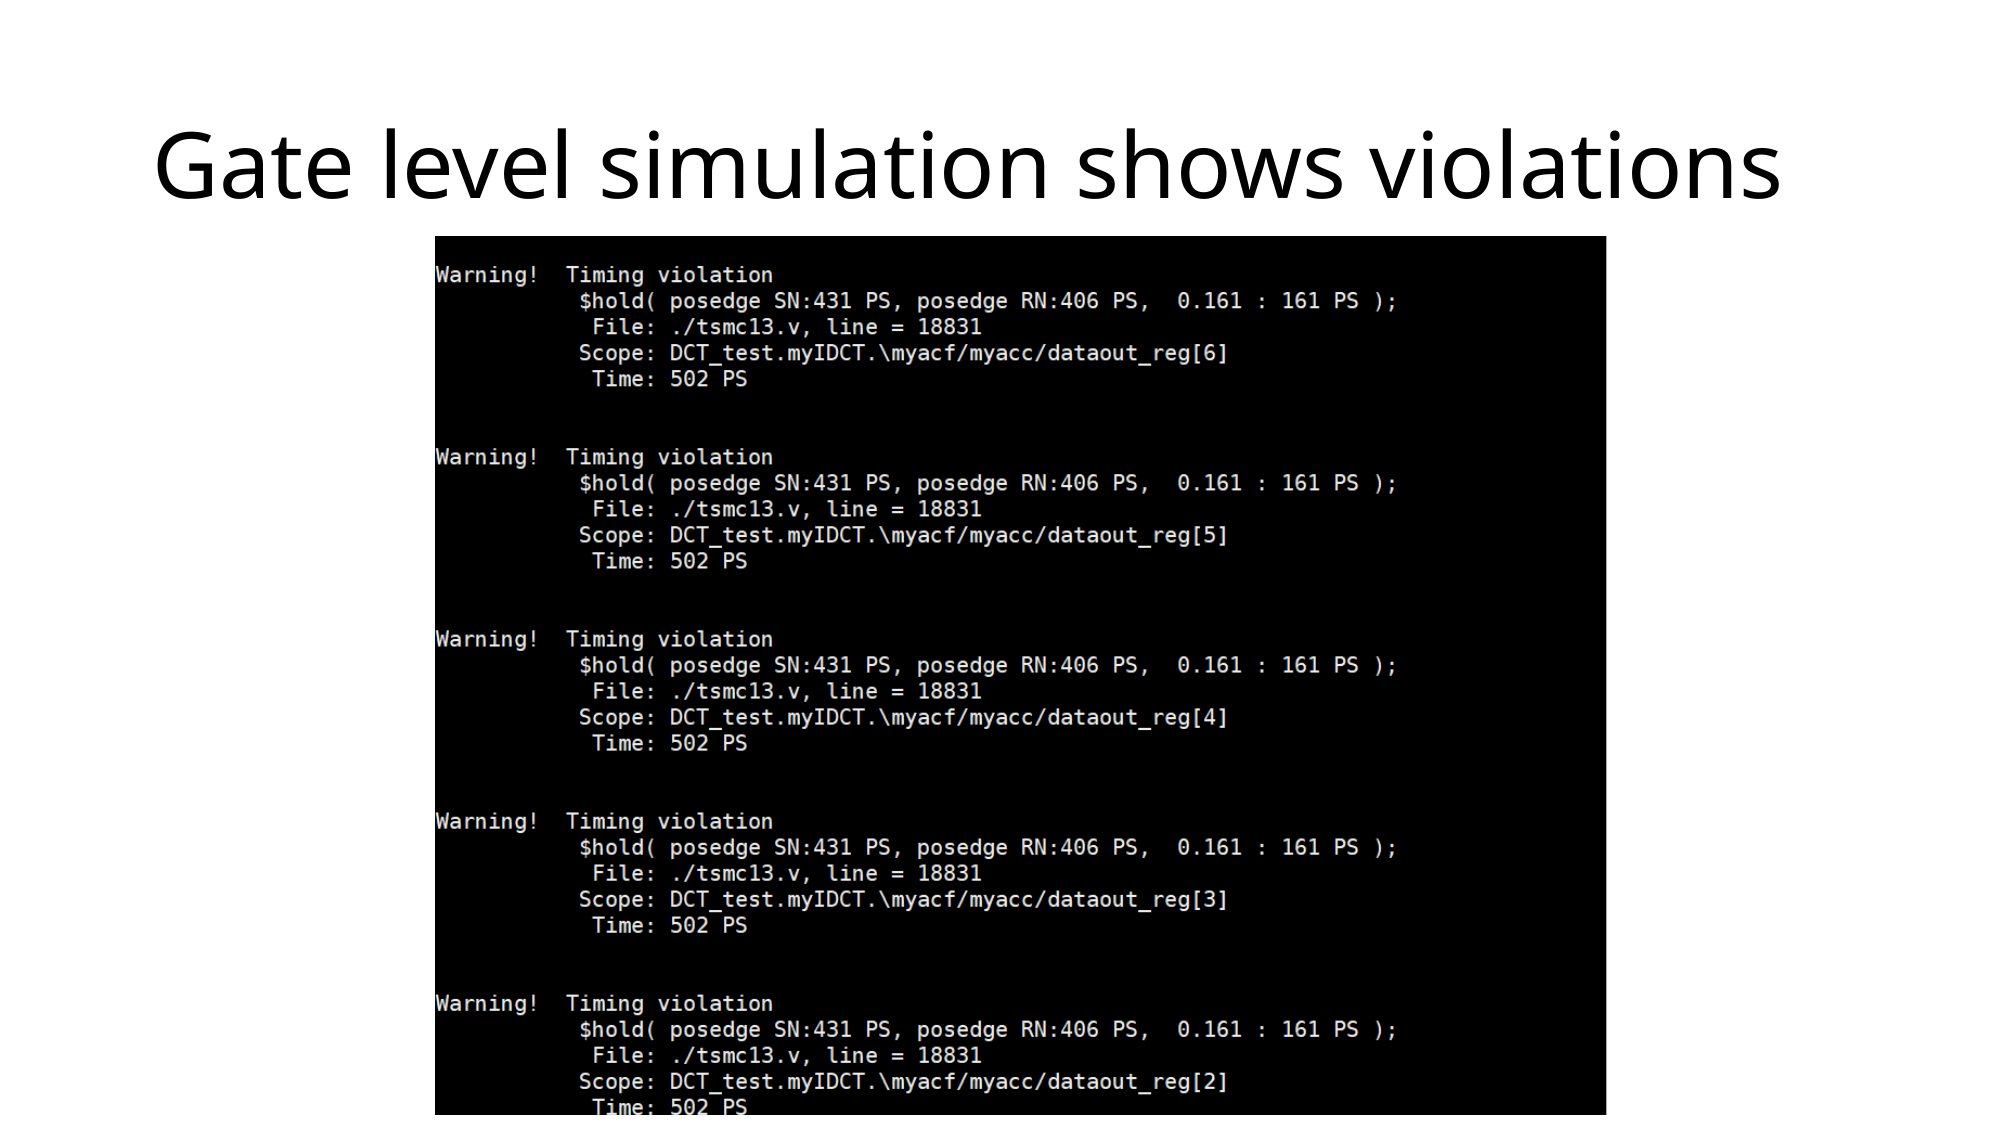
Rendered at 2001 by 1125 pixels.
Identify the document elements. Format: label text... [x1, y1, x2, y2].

picture [434, 236, 1607, 1115]
title Gate level simulation shows violations [137, 59, 1863, 278]
